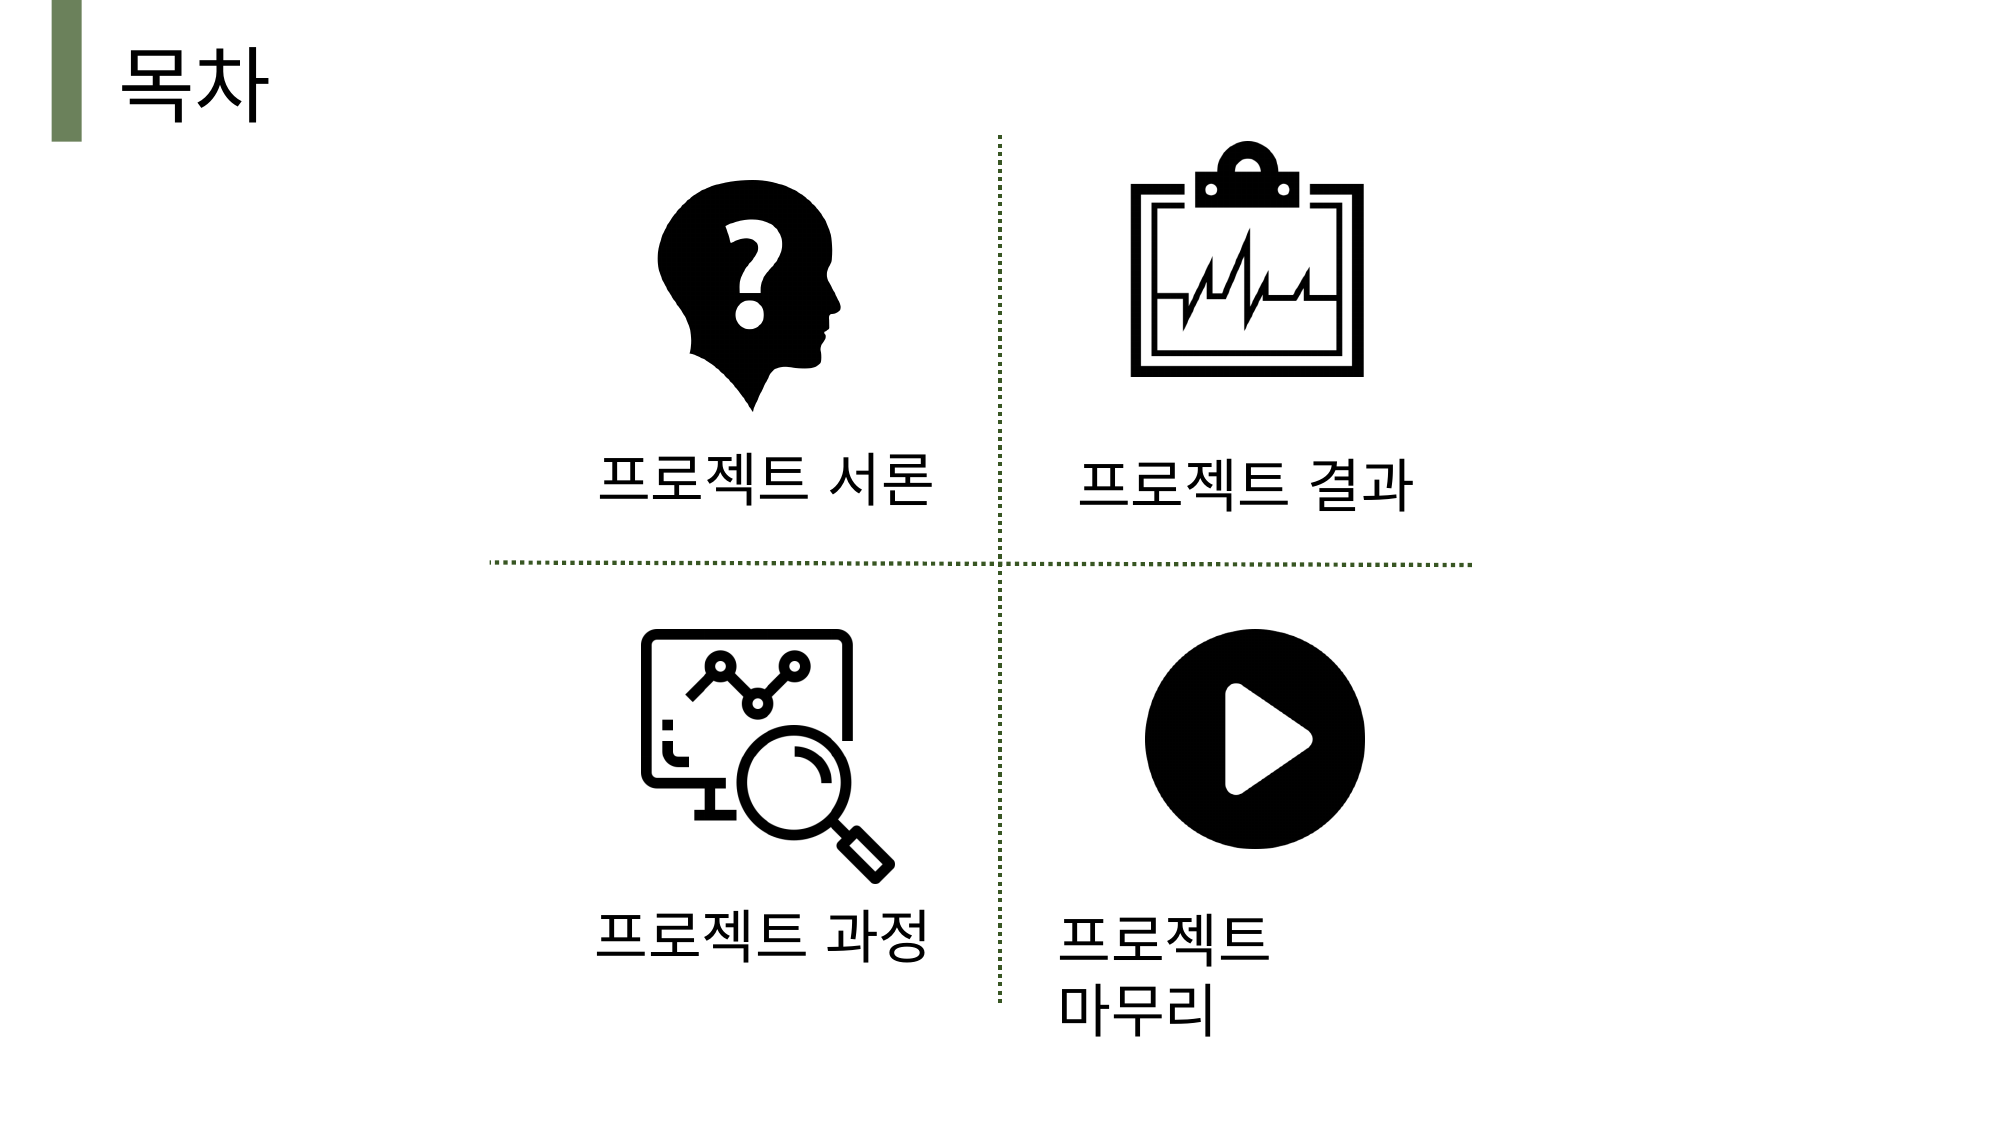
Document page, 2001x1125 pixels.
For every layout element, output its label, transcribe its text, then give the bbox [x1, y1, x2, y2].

text_box 프로젝트 결과 [1062, 441, 1461, 527]
text_box 목차 [103, 25, 335, 141]
picture [1145, 629, 1365, 849]
picture [641, 629, 895, 884]
text_box 프로젝트 마무리 [1043, 896, 1461, 1052]
picture [632, 180, 865, 412]
text_box 프로젝트 서론 [582, 435, 981, 521]
picture [1128, 141, 1365, 377]
text_box [51, 0, 83, 143]
text_box 프로젝트 과정 [580, 893, 979, 978]
